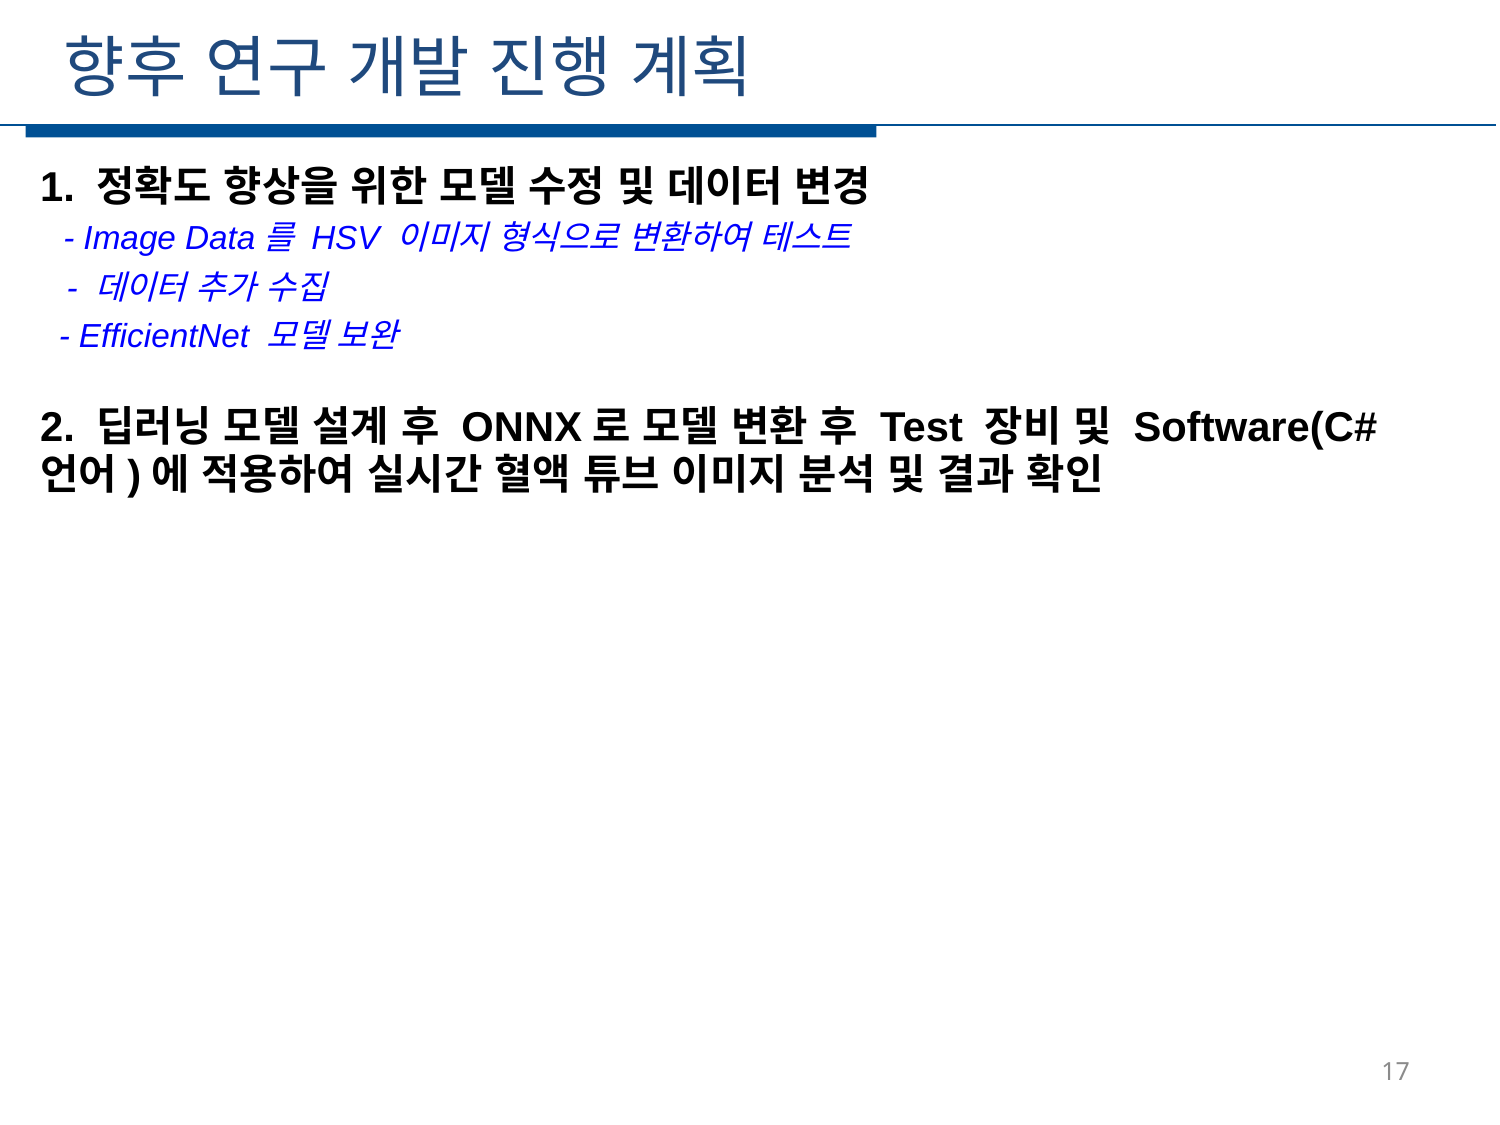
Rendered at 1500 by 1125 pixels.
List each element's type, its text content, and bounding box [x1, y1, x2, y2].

text_box 향후 연구 개발 진행 계획 [49, 17, 1394, 112]
slide_number 17 [1074, 1042, 1425, 1103]
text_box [0, 124, 1497, 138]
text_box 1. 정확도 향상을 위한 모델 수정 및 데이터 변경 - Image Data를 HSV 이미지 형식으로 변환하여 테스트 - 데이터 추가 수집 - EfficientNet 모델 보완 2. 딥러닝 모델 설계 후 ONNX로 모델 변환 후 Test 장비 및 Software(C#언어)에 적용하여 실시간 혈액 튜브 이미지 분석 및 결과 확인 [25, 154, 1454, 553]
